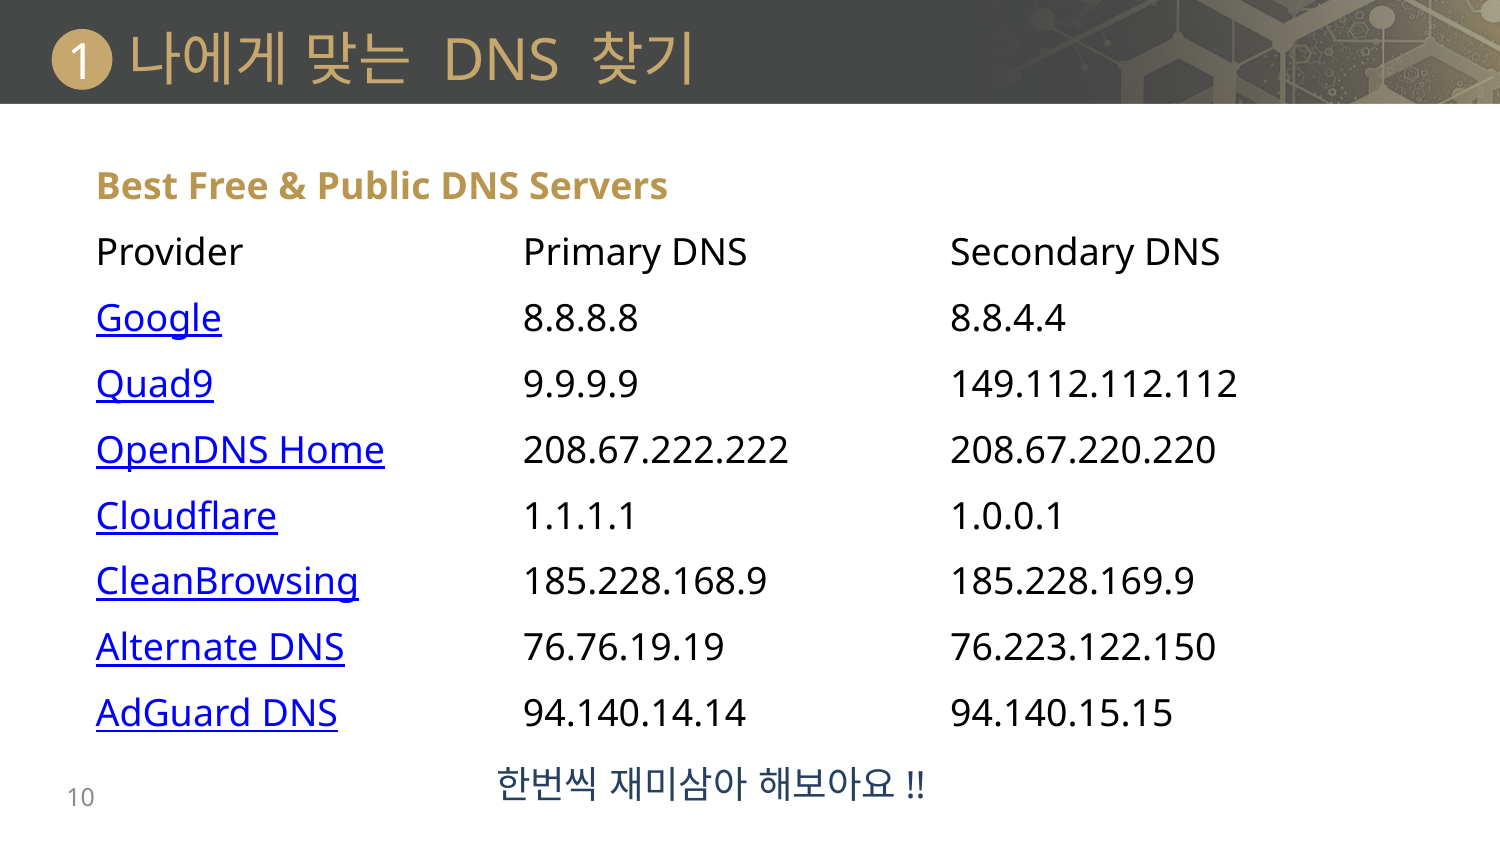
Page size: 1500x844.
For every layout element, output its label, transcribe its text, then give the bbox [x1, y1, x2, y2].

table_cell OpenDNS Home [81, 416, 508, 482]
table_cell 94.140.14.14 [508, 679, 935, 745]
list 1 [51, 28, 113, 90]
table_cell 8.8.8.8 [508, 284, 935, 350]
table_cell 185.228.169.9 [935, 548, 1363, 613]
title 나에게 맞는 DNS 찾기 [113, 13, 1459, 100]
table_cell Quad9 [81, 350, 508, 416]
table_cell 1.0.0.1 [935, 482, 1363, 548]
table_cell 8.8.4.4 [935, 284, 1363, 350]
table_cell 185.228.168.9 [508, 548, 935, 613]
text_box 10 [51, 776, 124, 822]
table_cell CleanBrowsing [81, 548, 508, 613]
table_cell 76.223.122.150 [935, 613, 1363, 679]
table_cell 208.67.220.220 [935, 416, 1363, 482]
table_cell 9.9.9.9 [508, 350, 935, 416]
table_cell Alternate DNS [81, 613, 508, 679]
table_cell 149.112.112.112 [935, 350, 1363, 416]
table_cell Cloudflare [81, 482, 508, 548]
text_box 한번씩 재미삼아 해보아요!! [481, 753, 941, 814]
table_cell AdGuard DNS [81, 679, 508, 745]
table_cell 208.67.222.222 [508, 416, 935, 482]
table_cell 94.140.15.15 [935, 679, 1363, 745]
table_cell 1.1.1.1 [508, 482, 935, 548]
picture [0, 0, 1500, 103]
table_cell 76.76.19.19 [508, 613, 935, 679]
table_cell Primary DNS [508, 218, 935, 284]
table_cell Provider [81, 218, 508, 284]
table_header Best Free & Public DNS Servers [81, 152, 1363, 218]
table_cell Secondary DNS [935, 218, 1363, 284]
table_cell Google [81, 284, 508, 350]
